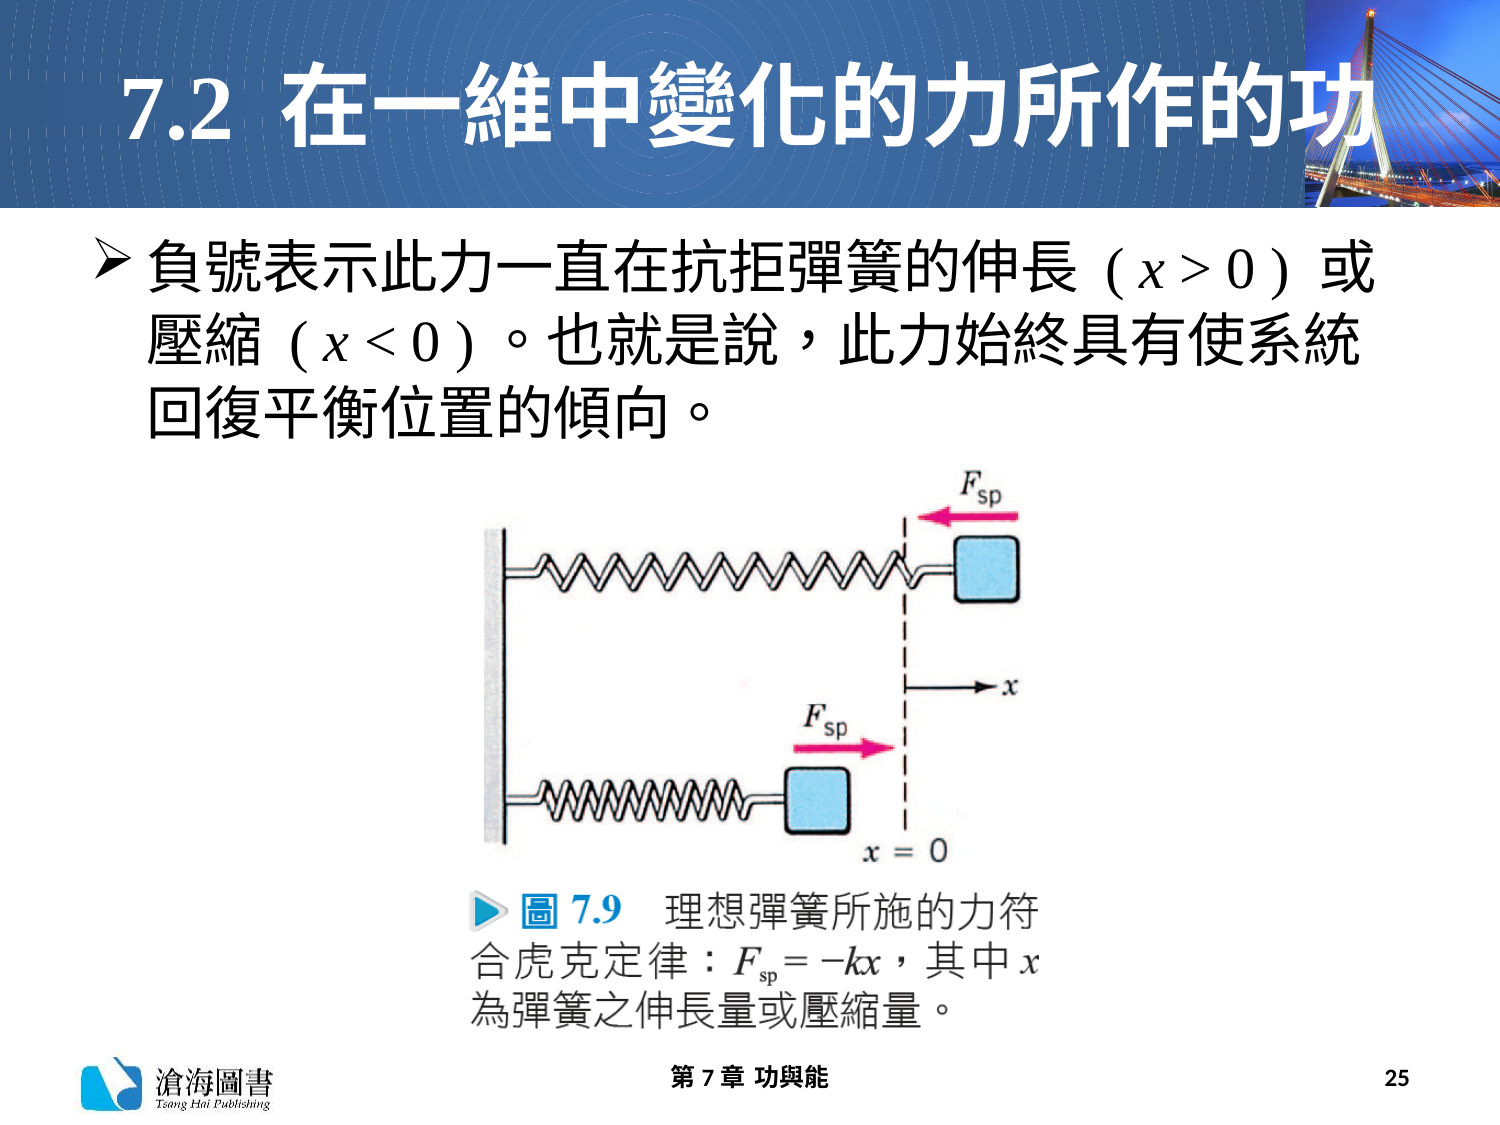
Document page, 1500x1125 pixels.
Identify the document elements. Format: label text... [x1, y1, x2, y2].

slide_number 25 [1074, 1046, 1425, 1107]
footer 第7章 功與能 [512, 1053, 988, 1107]
picture [1305, 0, 1500, 207]
picture [461, 462, 1039, 1045]
picture [75, 1049, 274, 1118]
title 7.2 在一維中變化的力所作的功 [75, 21, 1425, 185]
list 負號表示此力一直在抗拒彈簧的伸長 ( x > 0 ) 或壓縮 ( x < 0 )。也就是說，此力始終具有使系統回復平衡位置的傾向。 [75, 219, 1425, 1043]
